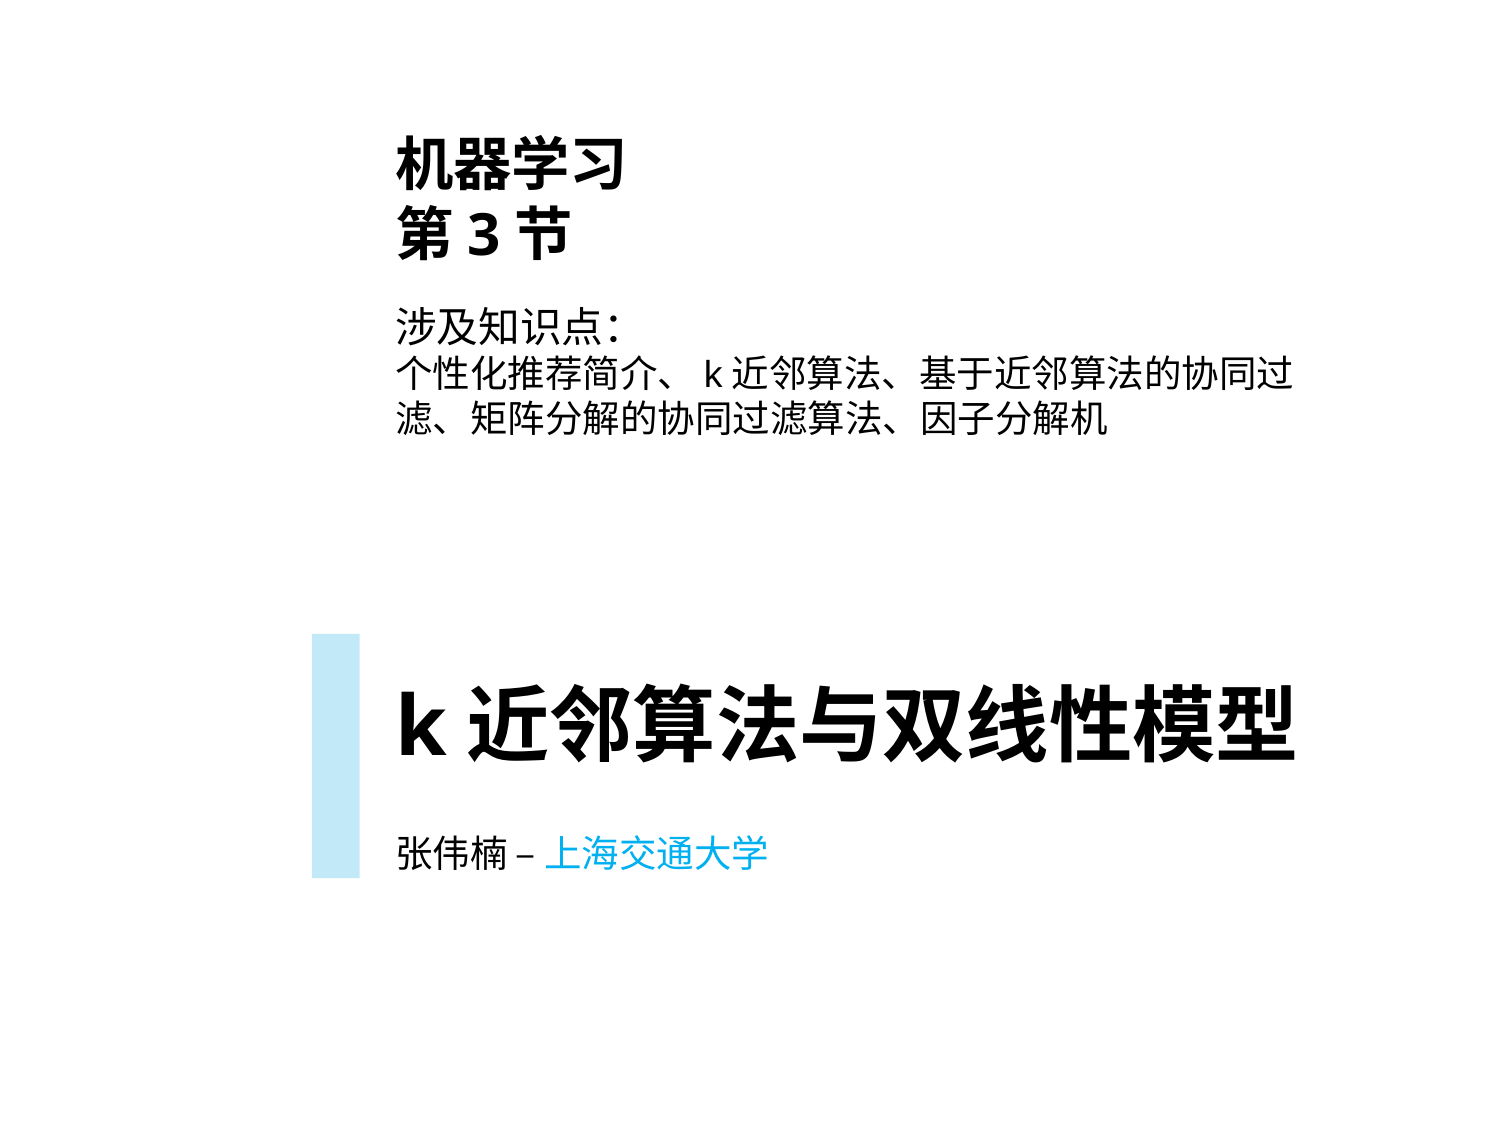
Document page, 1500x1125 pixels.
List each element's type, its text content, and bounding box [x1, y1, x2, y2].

text_box k近邻算法与双线性模型 [380, 664, 1346, 780]
text_box 涉及知识点： 个性化推荐简介、k近邻算法、基于近邻算法的协同过滤、矩阵分解的协同过滤算法、因子分解机 [380, 292, 1346, 448]
text_box 张伟楠 – 上海交通大学 [380, 822, 1346, 883]
text_box 机器学习 第3节 [380, 119, 1346, 275]
